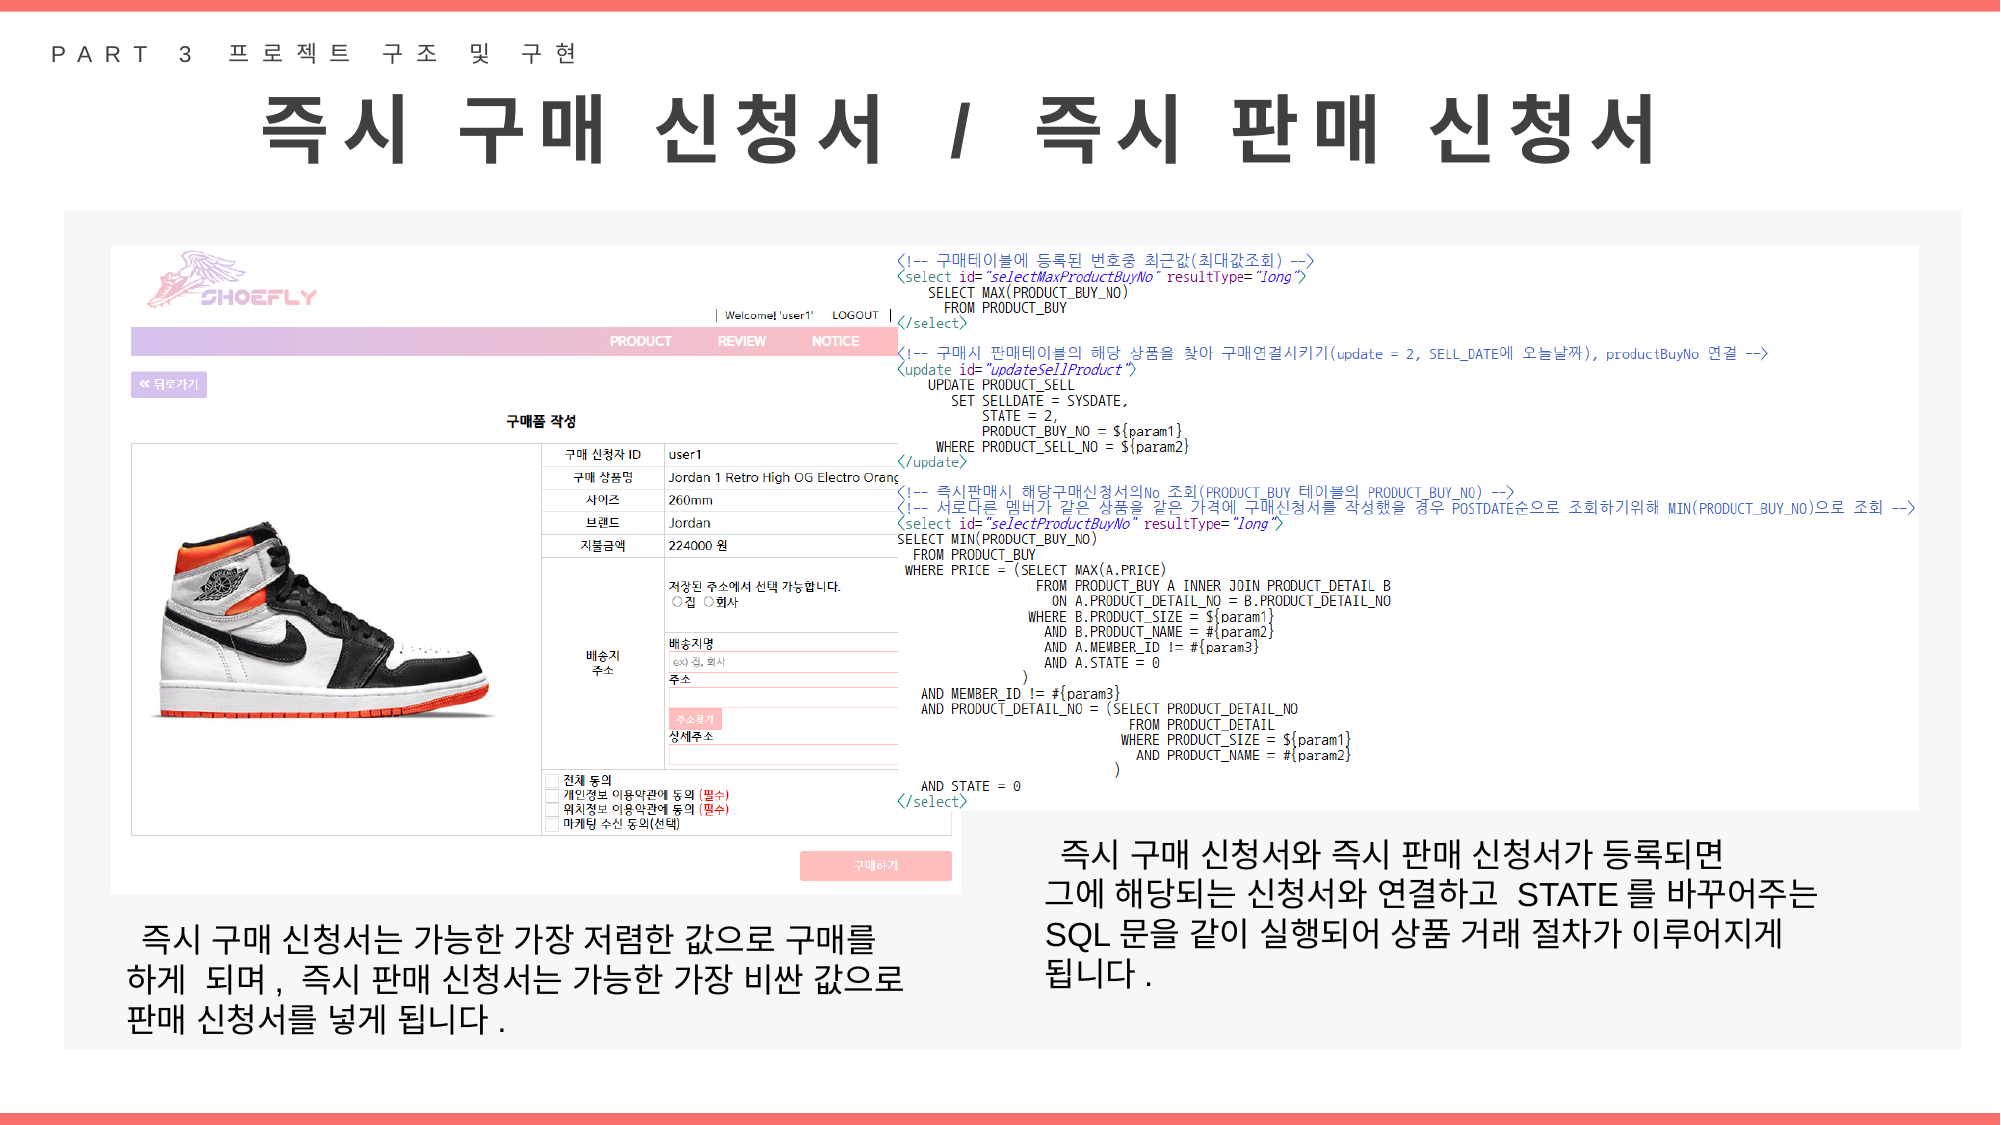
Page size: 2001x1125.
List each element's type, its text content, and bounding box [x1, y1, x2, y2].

picture [111, 245, 1919, 895]
text_box [0, 0, 2000, 13]
text_box 즉시 구매 신청서는 가능한 가장 저렴한 값으로 구매를 하게 되며, 즉시 판매 신청서는 가능한 가장 비싼 값으로 판매 신청서를 넣게 됩니다. [111, 911, 961, 1047]
text_box [63, 210, 1962, 1050]
text_box [0, 1112, 2000, 1125]
text_box 즉시 구매 신청서와 즉시 판매 신청서가 등록되면 그에 해당되는 신청서와 연결하고 STATE를 바꾸어주는 SQL문을 같이 실행되어 상품 거래 절차가 이루어지게 됩니다. [1030, 826, 1880, 1001]
text_box PART 3 프로젝트 구조 및 구현 [36, 32, 593, 75]
text_box 즉시 구매 신청서 / 즉시 판매 신청서 [246, 75, 1675, 181]
